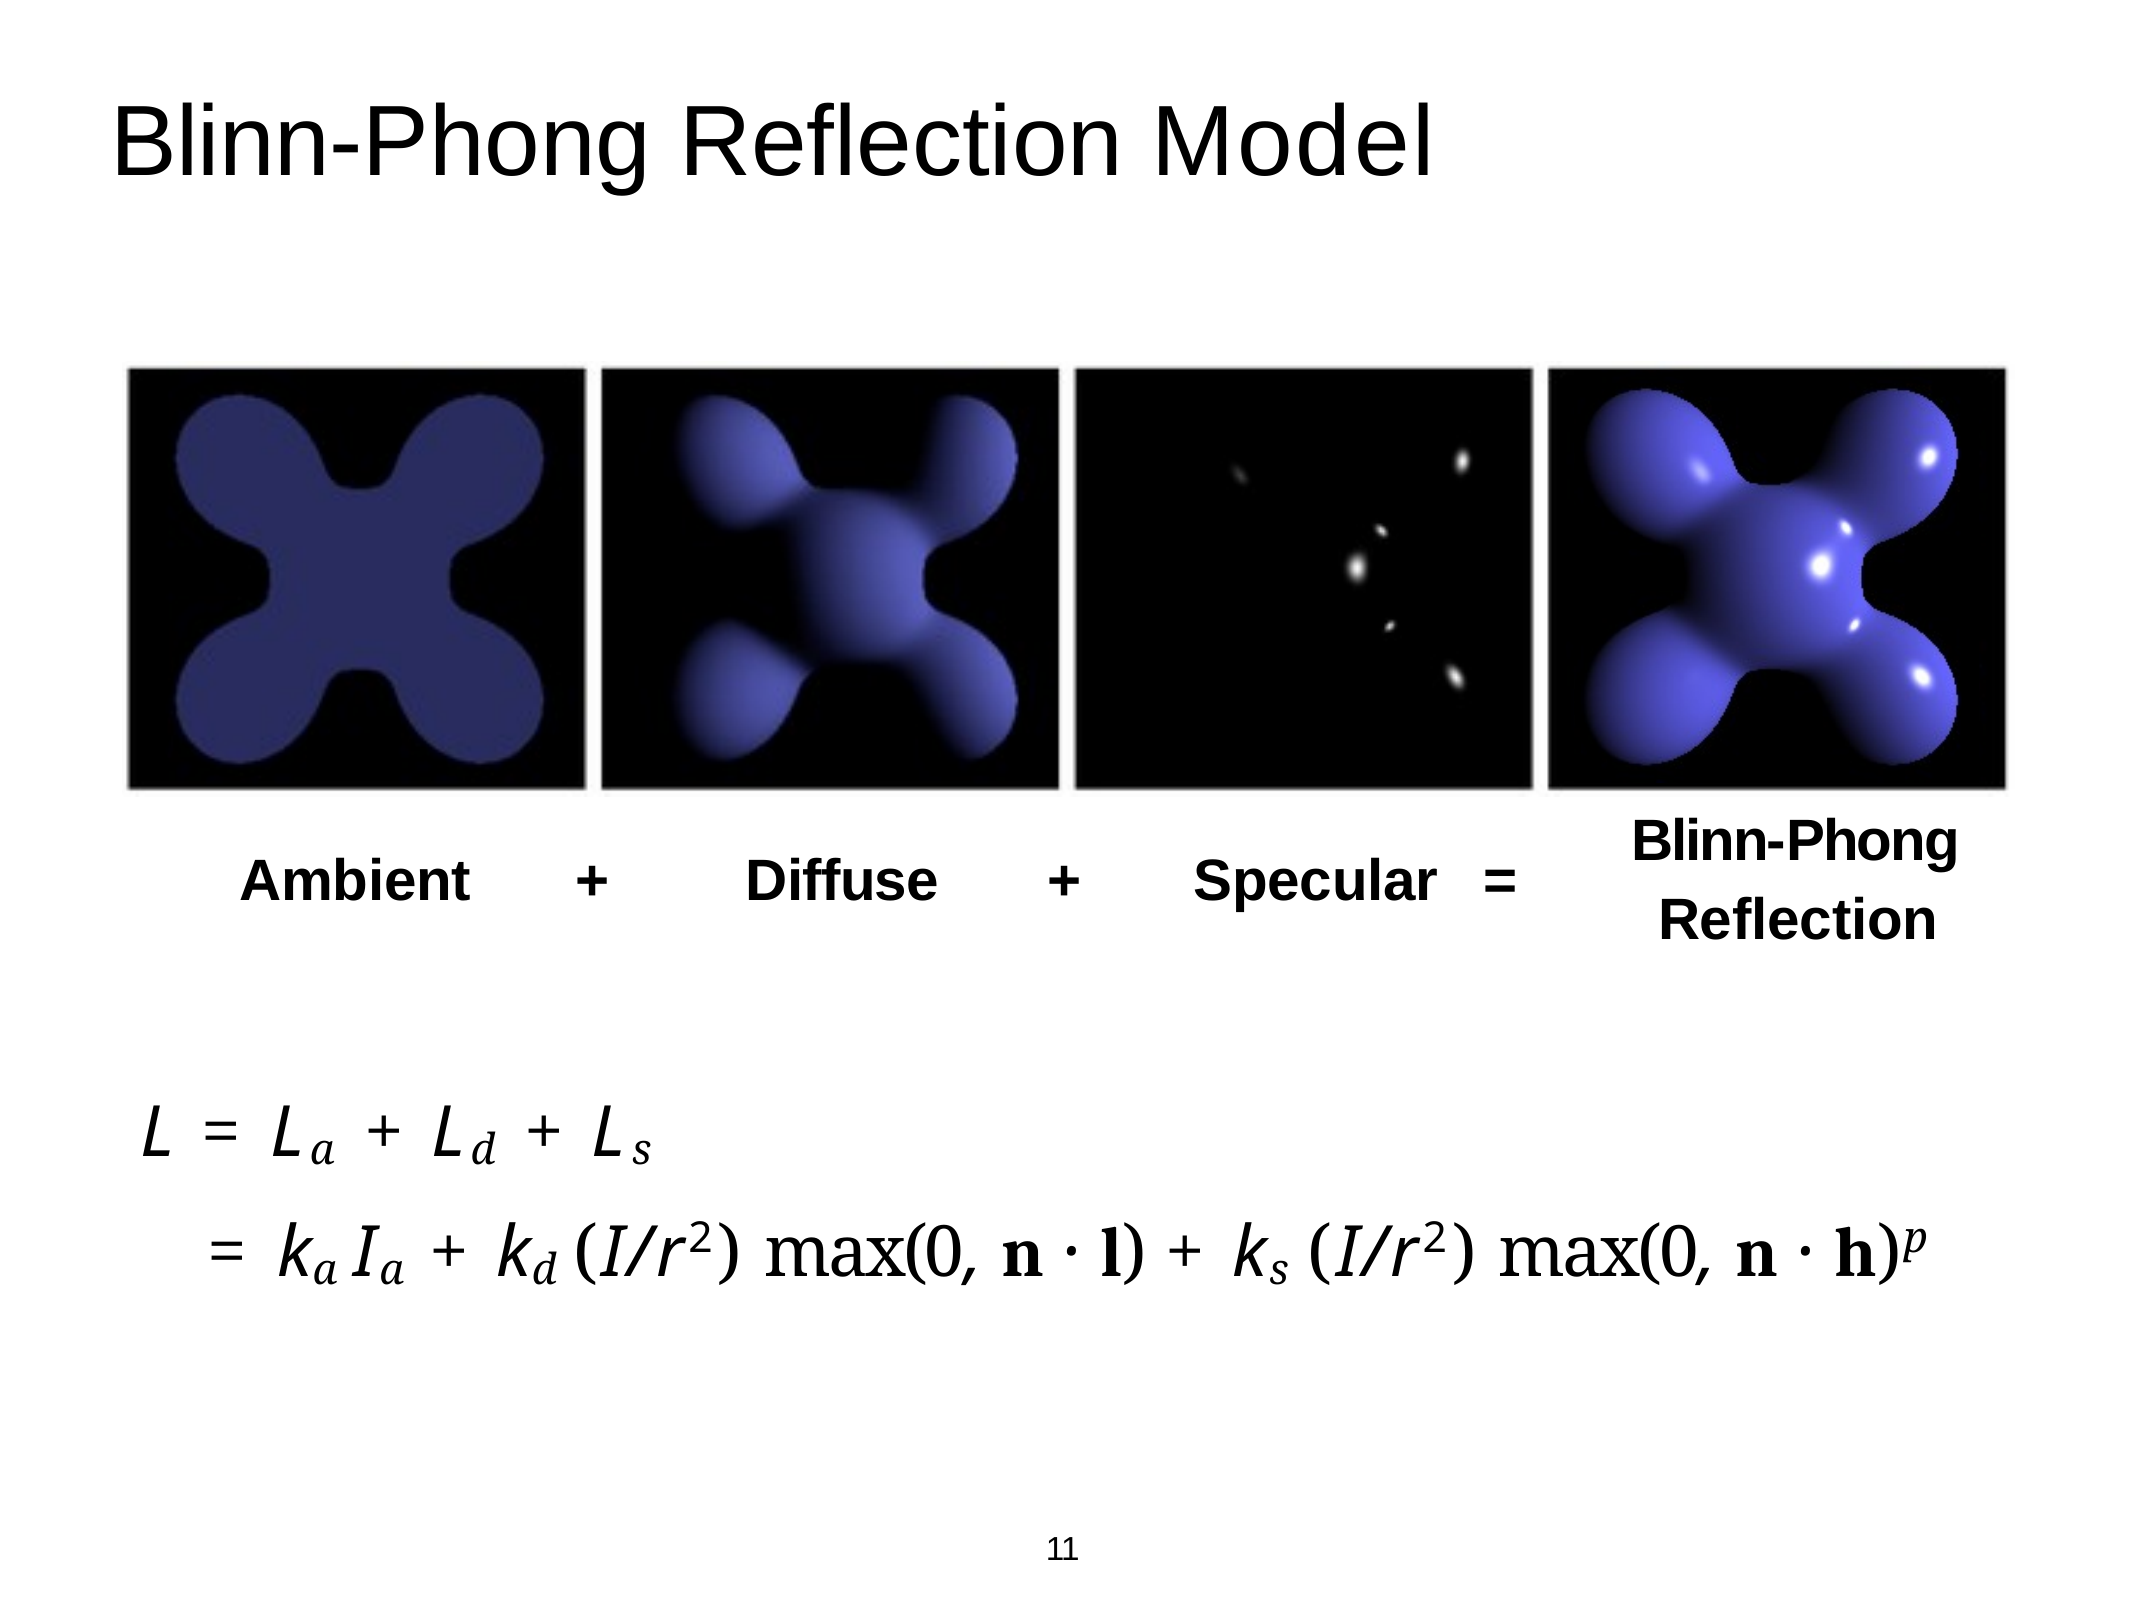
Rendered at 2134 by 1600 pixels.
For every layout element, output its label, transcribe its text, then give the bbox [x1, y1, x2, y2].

text_box Blinn-Phong Reflection [1629, 808, 1962, 951]
slide_number 11 [1039, 1526, 1094, 1600]
picture [121, 361, 2015, 797]
text_box Diffuse [743, 839, 941, 912]
text_box L = La + Ld + Ls = ka Ia + kd (I/r2) max(0, n · l) + ks (I/r2) max(0, n · h)p [133, 1050, 1979, 1293]
text_box + Specular = [1045, 839, 1523, 912]
text_box Ambient + [237, 839, 614, 912]
title Blinn-Phong Reflection Model [108, 73, 2020, 343]
